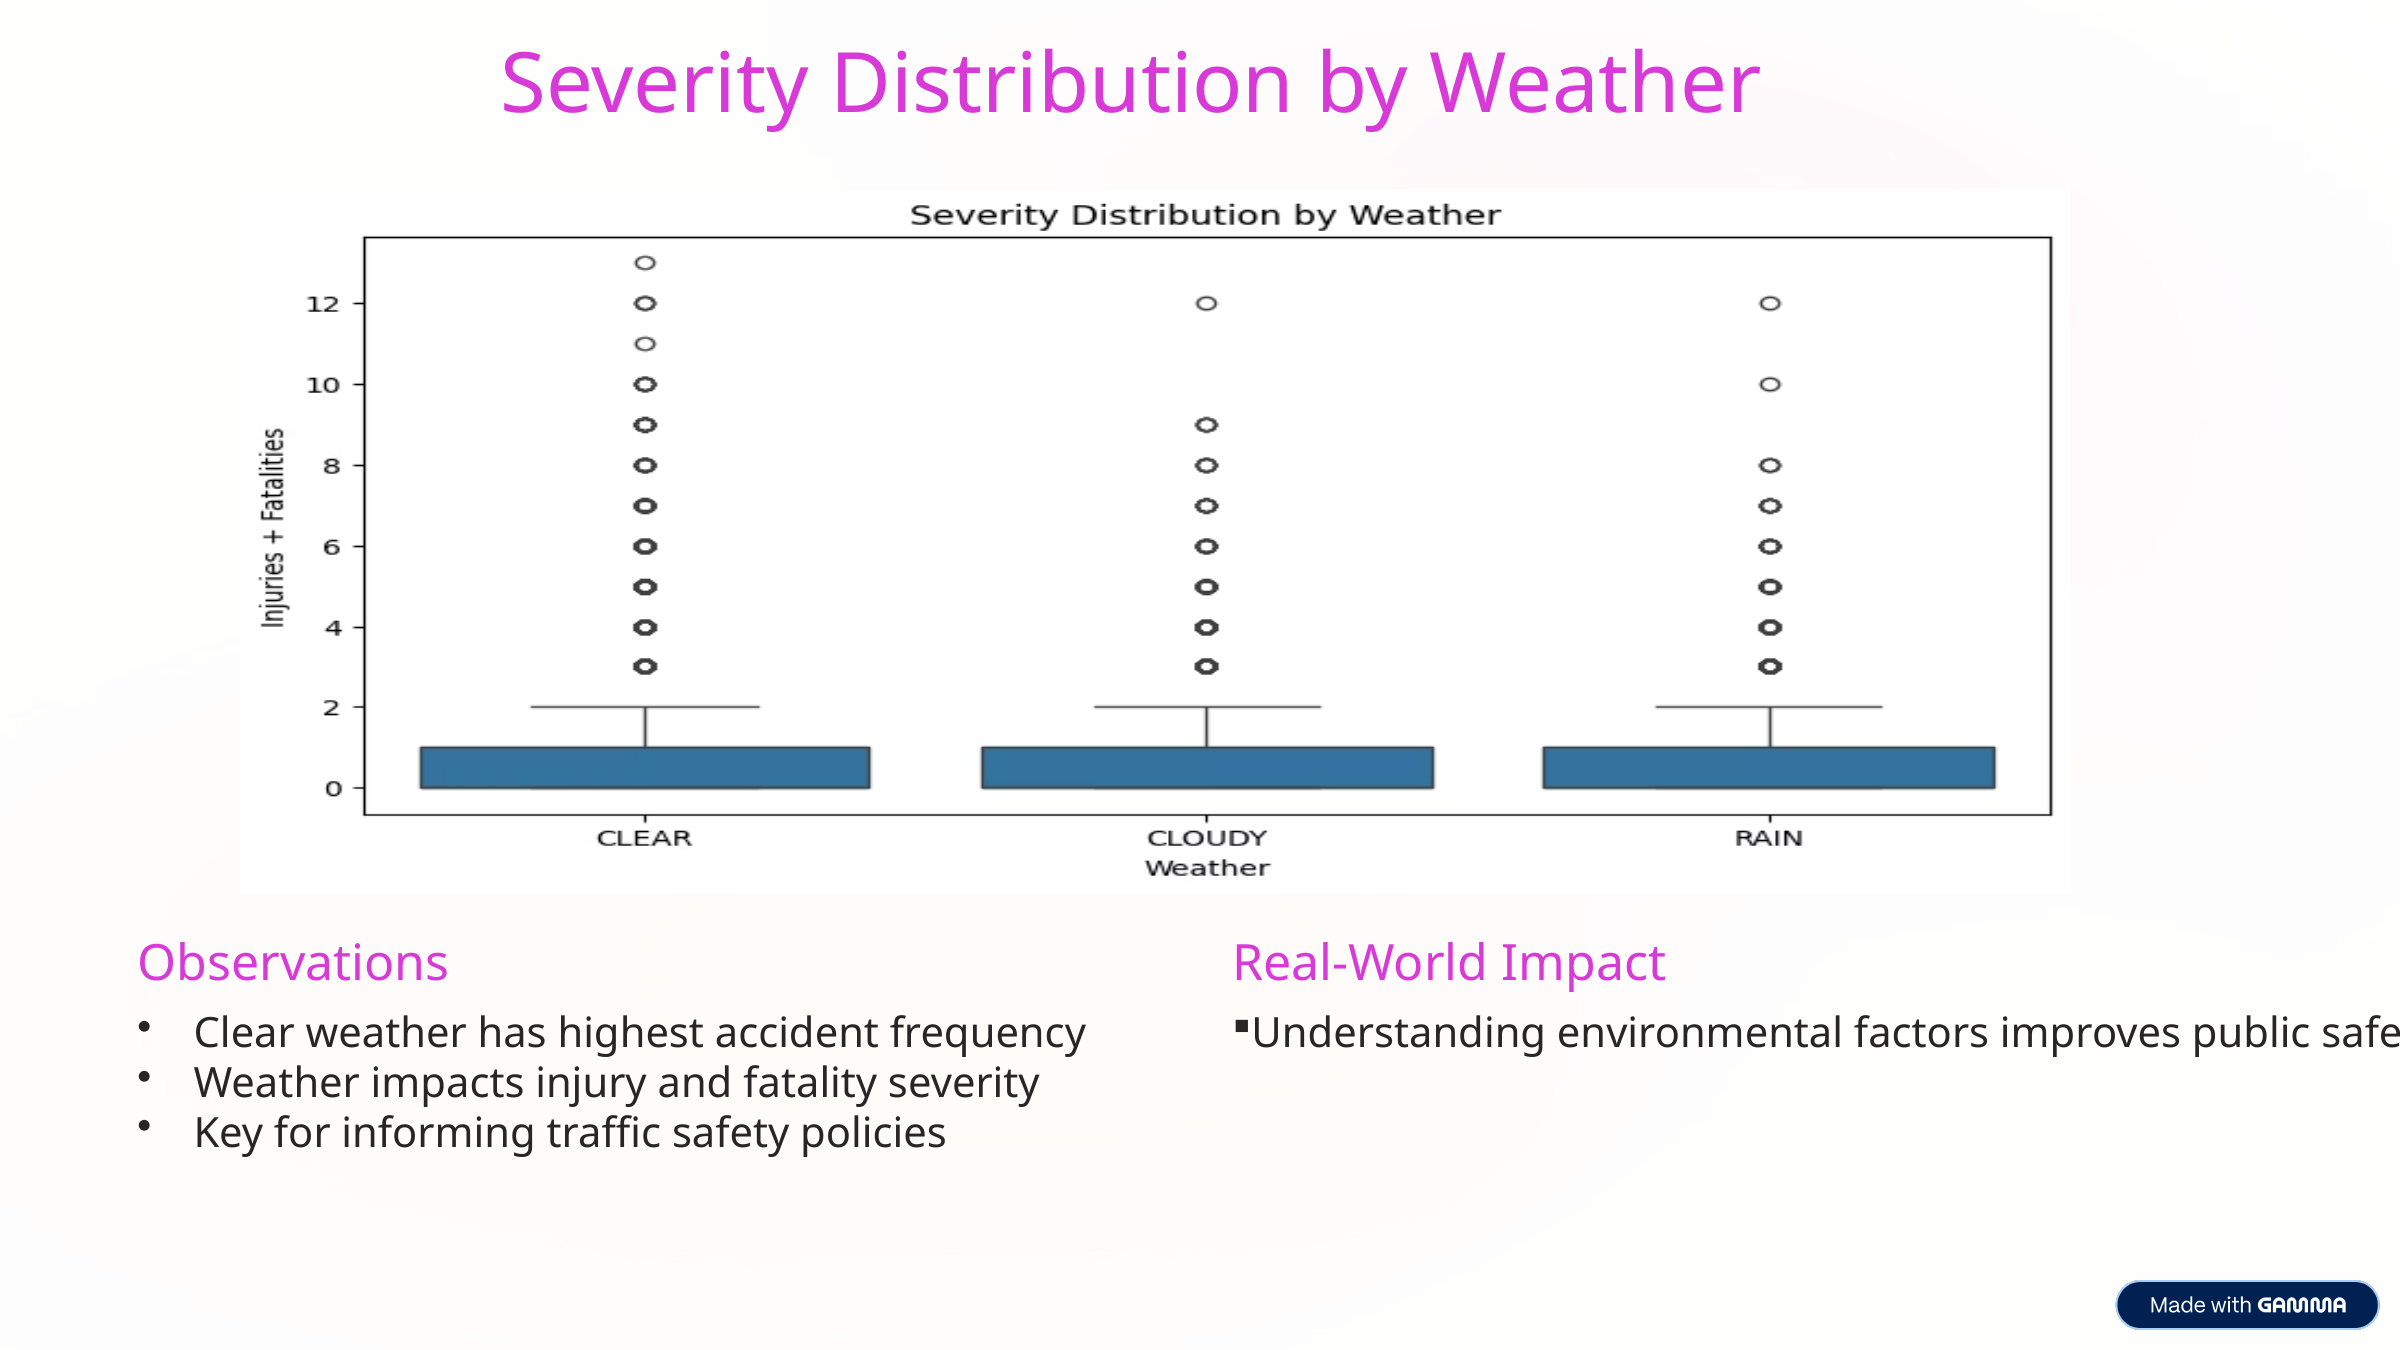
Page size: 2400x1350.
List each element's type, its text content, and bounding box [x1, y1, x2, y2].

picture [240, 189, 2070, 894]
picture [2106, 1271, 2389, 1339]
text_box Observations [137, 952, 438, 991]
text_box Real-World Impact [1232, 952, 1533, 991]
text_box Weather impacts injury and fatality severity [137, 1065, 1169, 1107]
text_box Key for informing traffic safety policies [137, 1115, 1169, 1157]
text_box Understanding environmental factors improves public safety. [1232, 1015, 2264, 1057]
text_box Clear weather has highest accident frequency [137, 1015, 1169, 1057]
text_box Severity Distribution by Weather [687, 54, 1576, 130]
